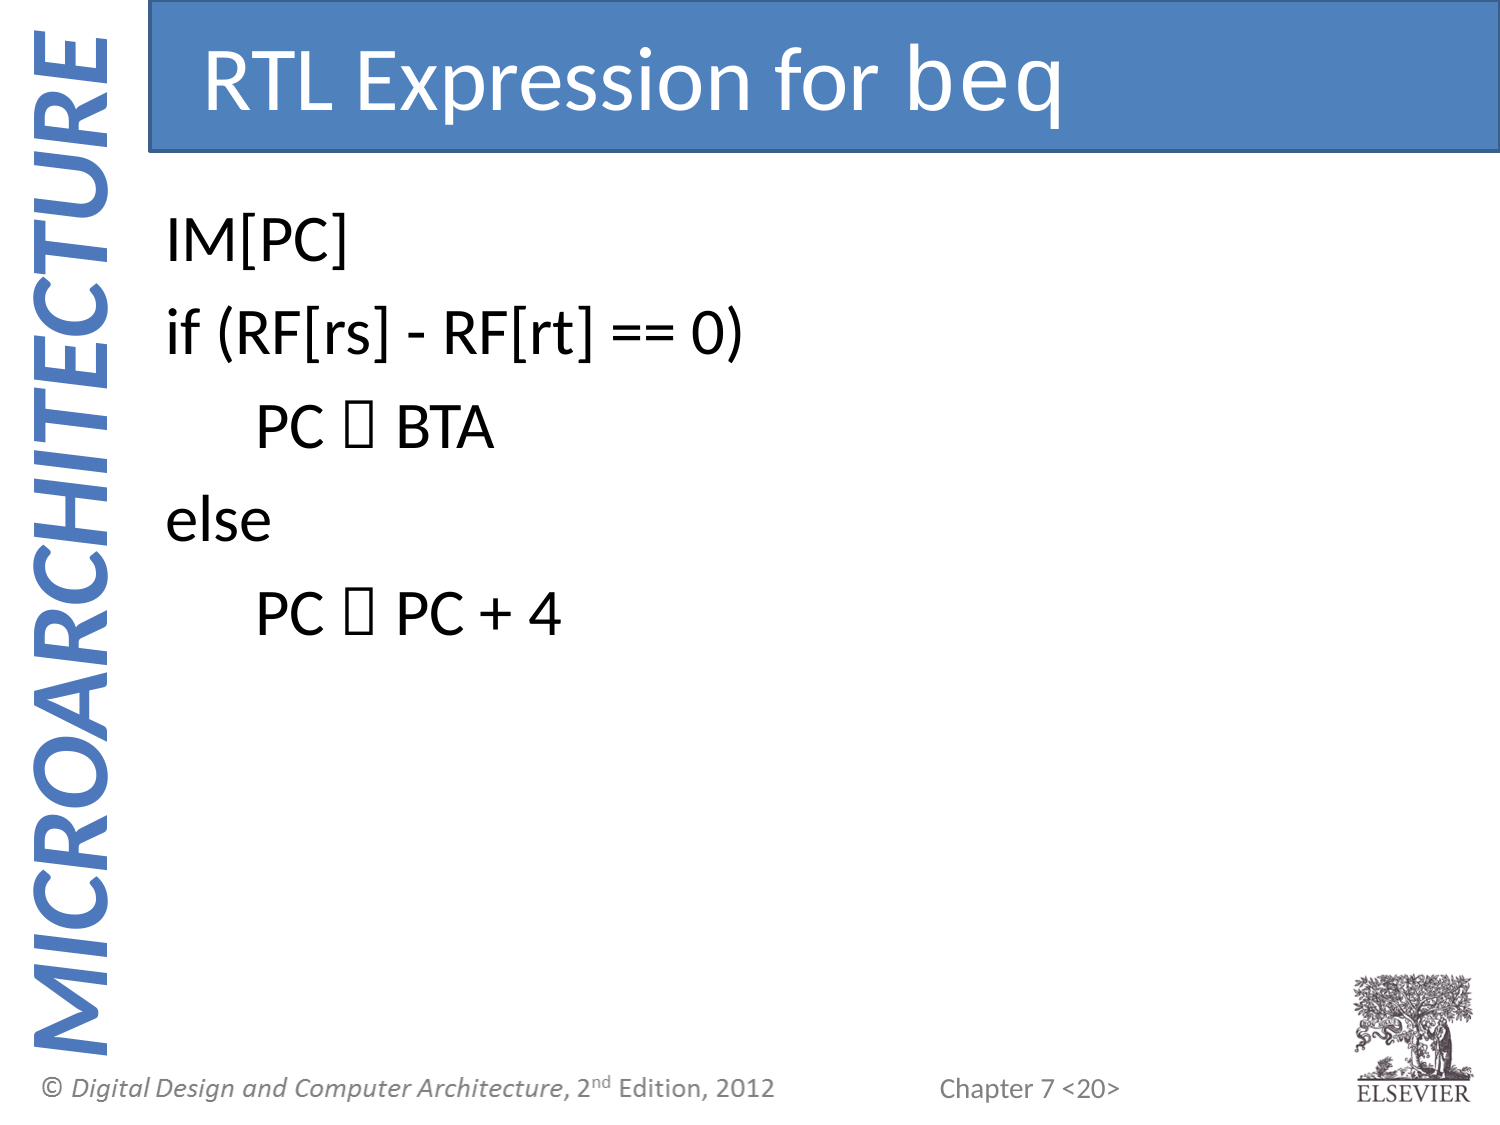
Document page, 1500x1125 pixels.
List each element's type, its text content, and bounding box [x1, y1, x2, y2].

picture [0, 0, 1500, 1125]
list IM[PC] if (RF[rs] - RF[rt] == 0) PC  BTA else PC  PC + 4 [150, 187, 1413, 1000]
text_box RTL Expression for beq [187, 11, 1488, 136]
